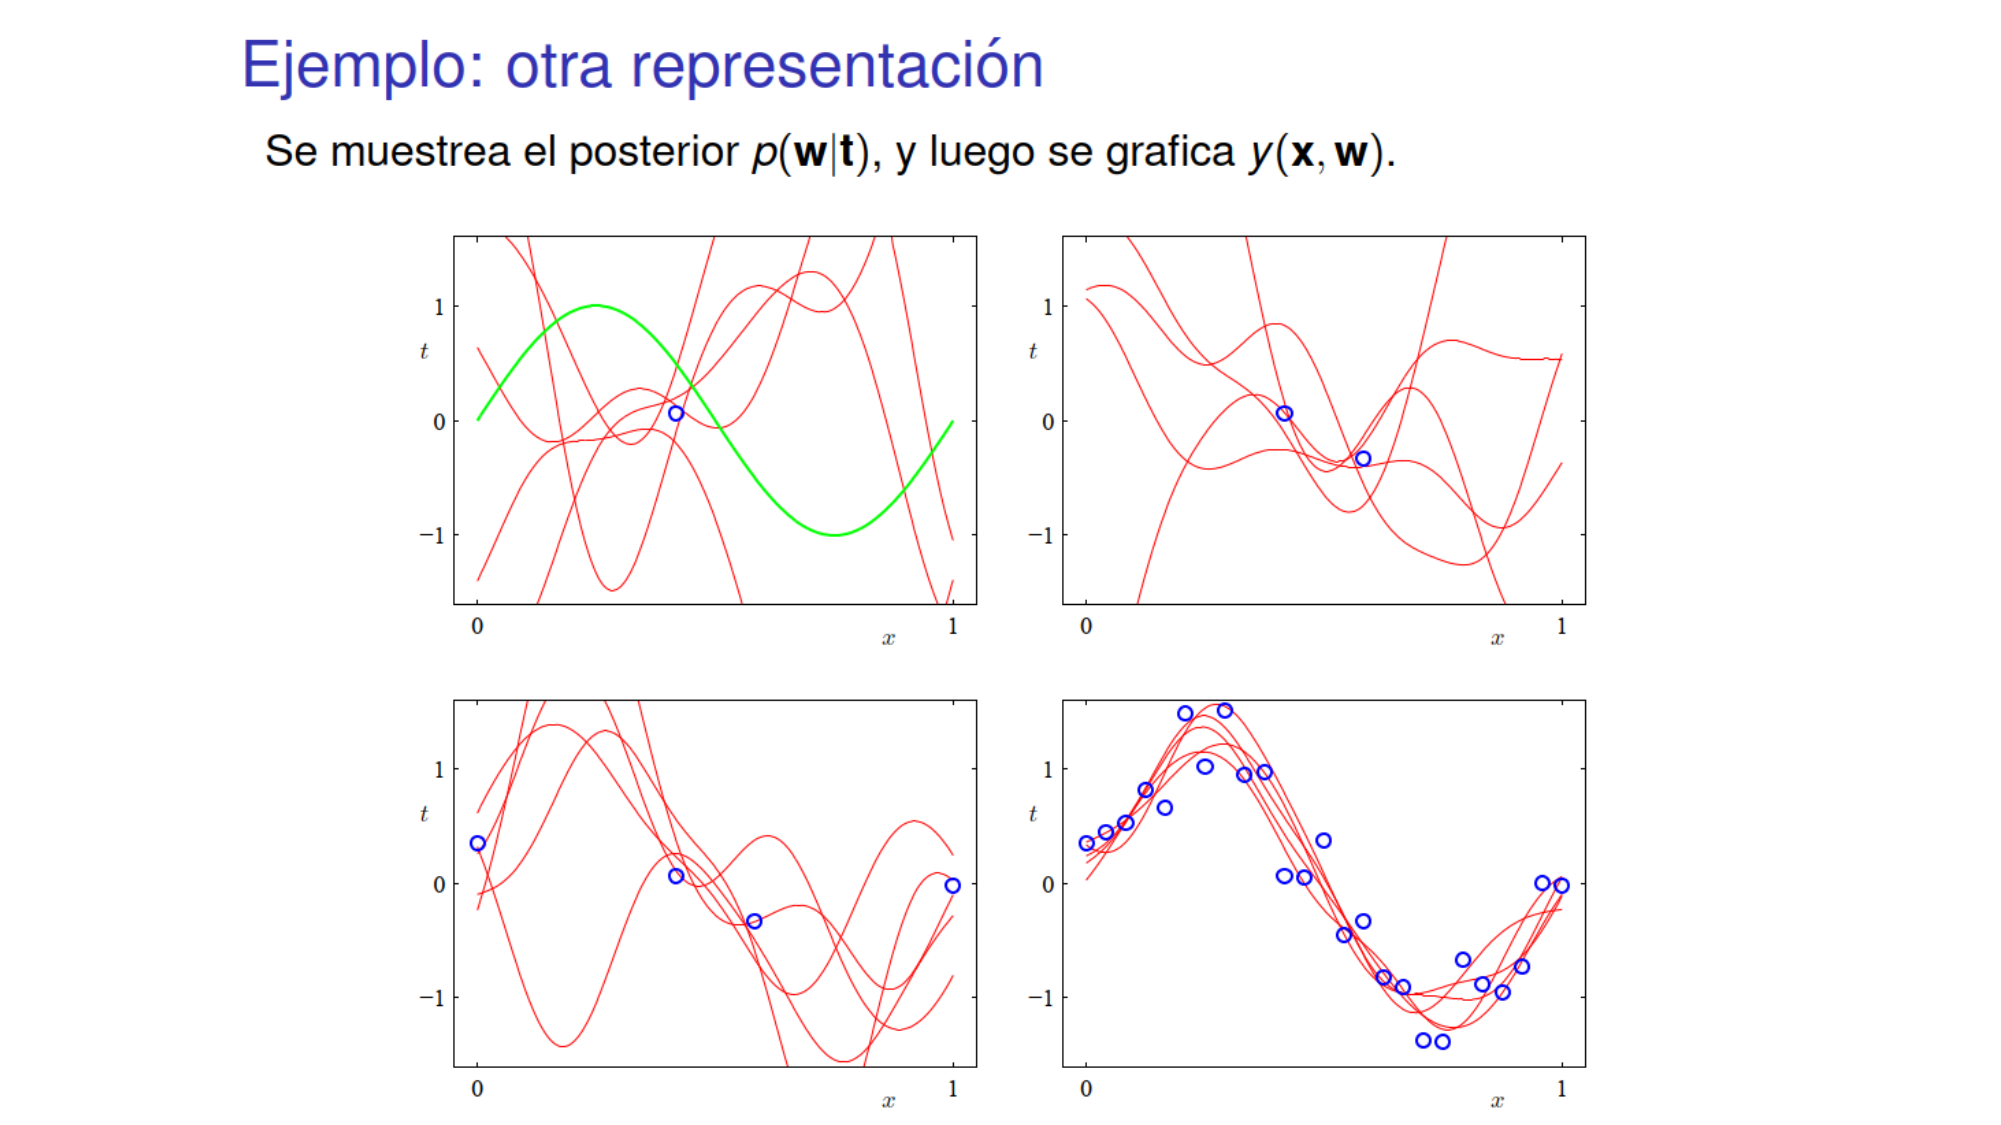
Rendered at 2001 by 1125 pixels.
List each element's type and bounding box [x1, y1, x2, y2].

picture [203, 0, 1789, 1120]
